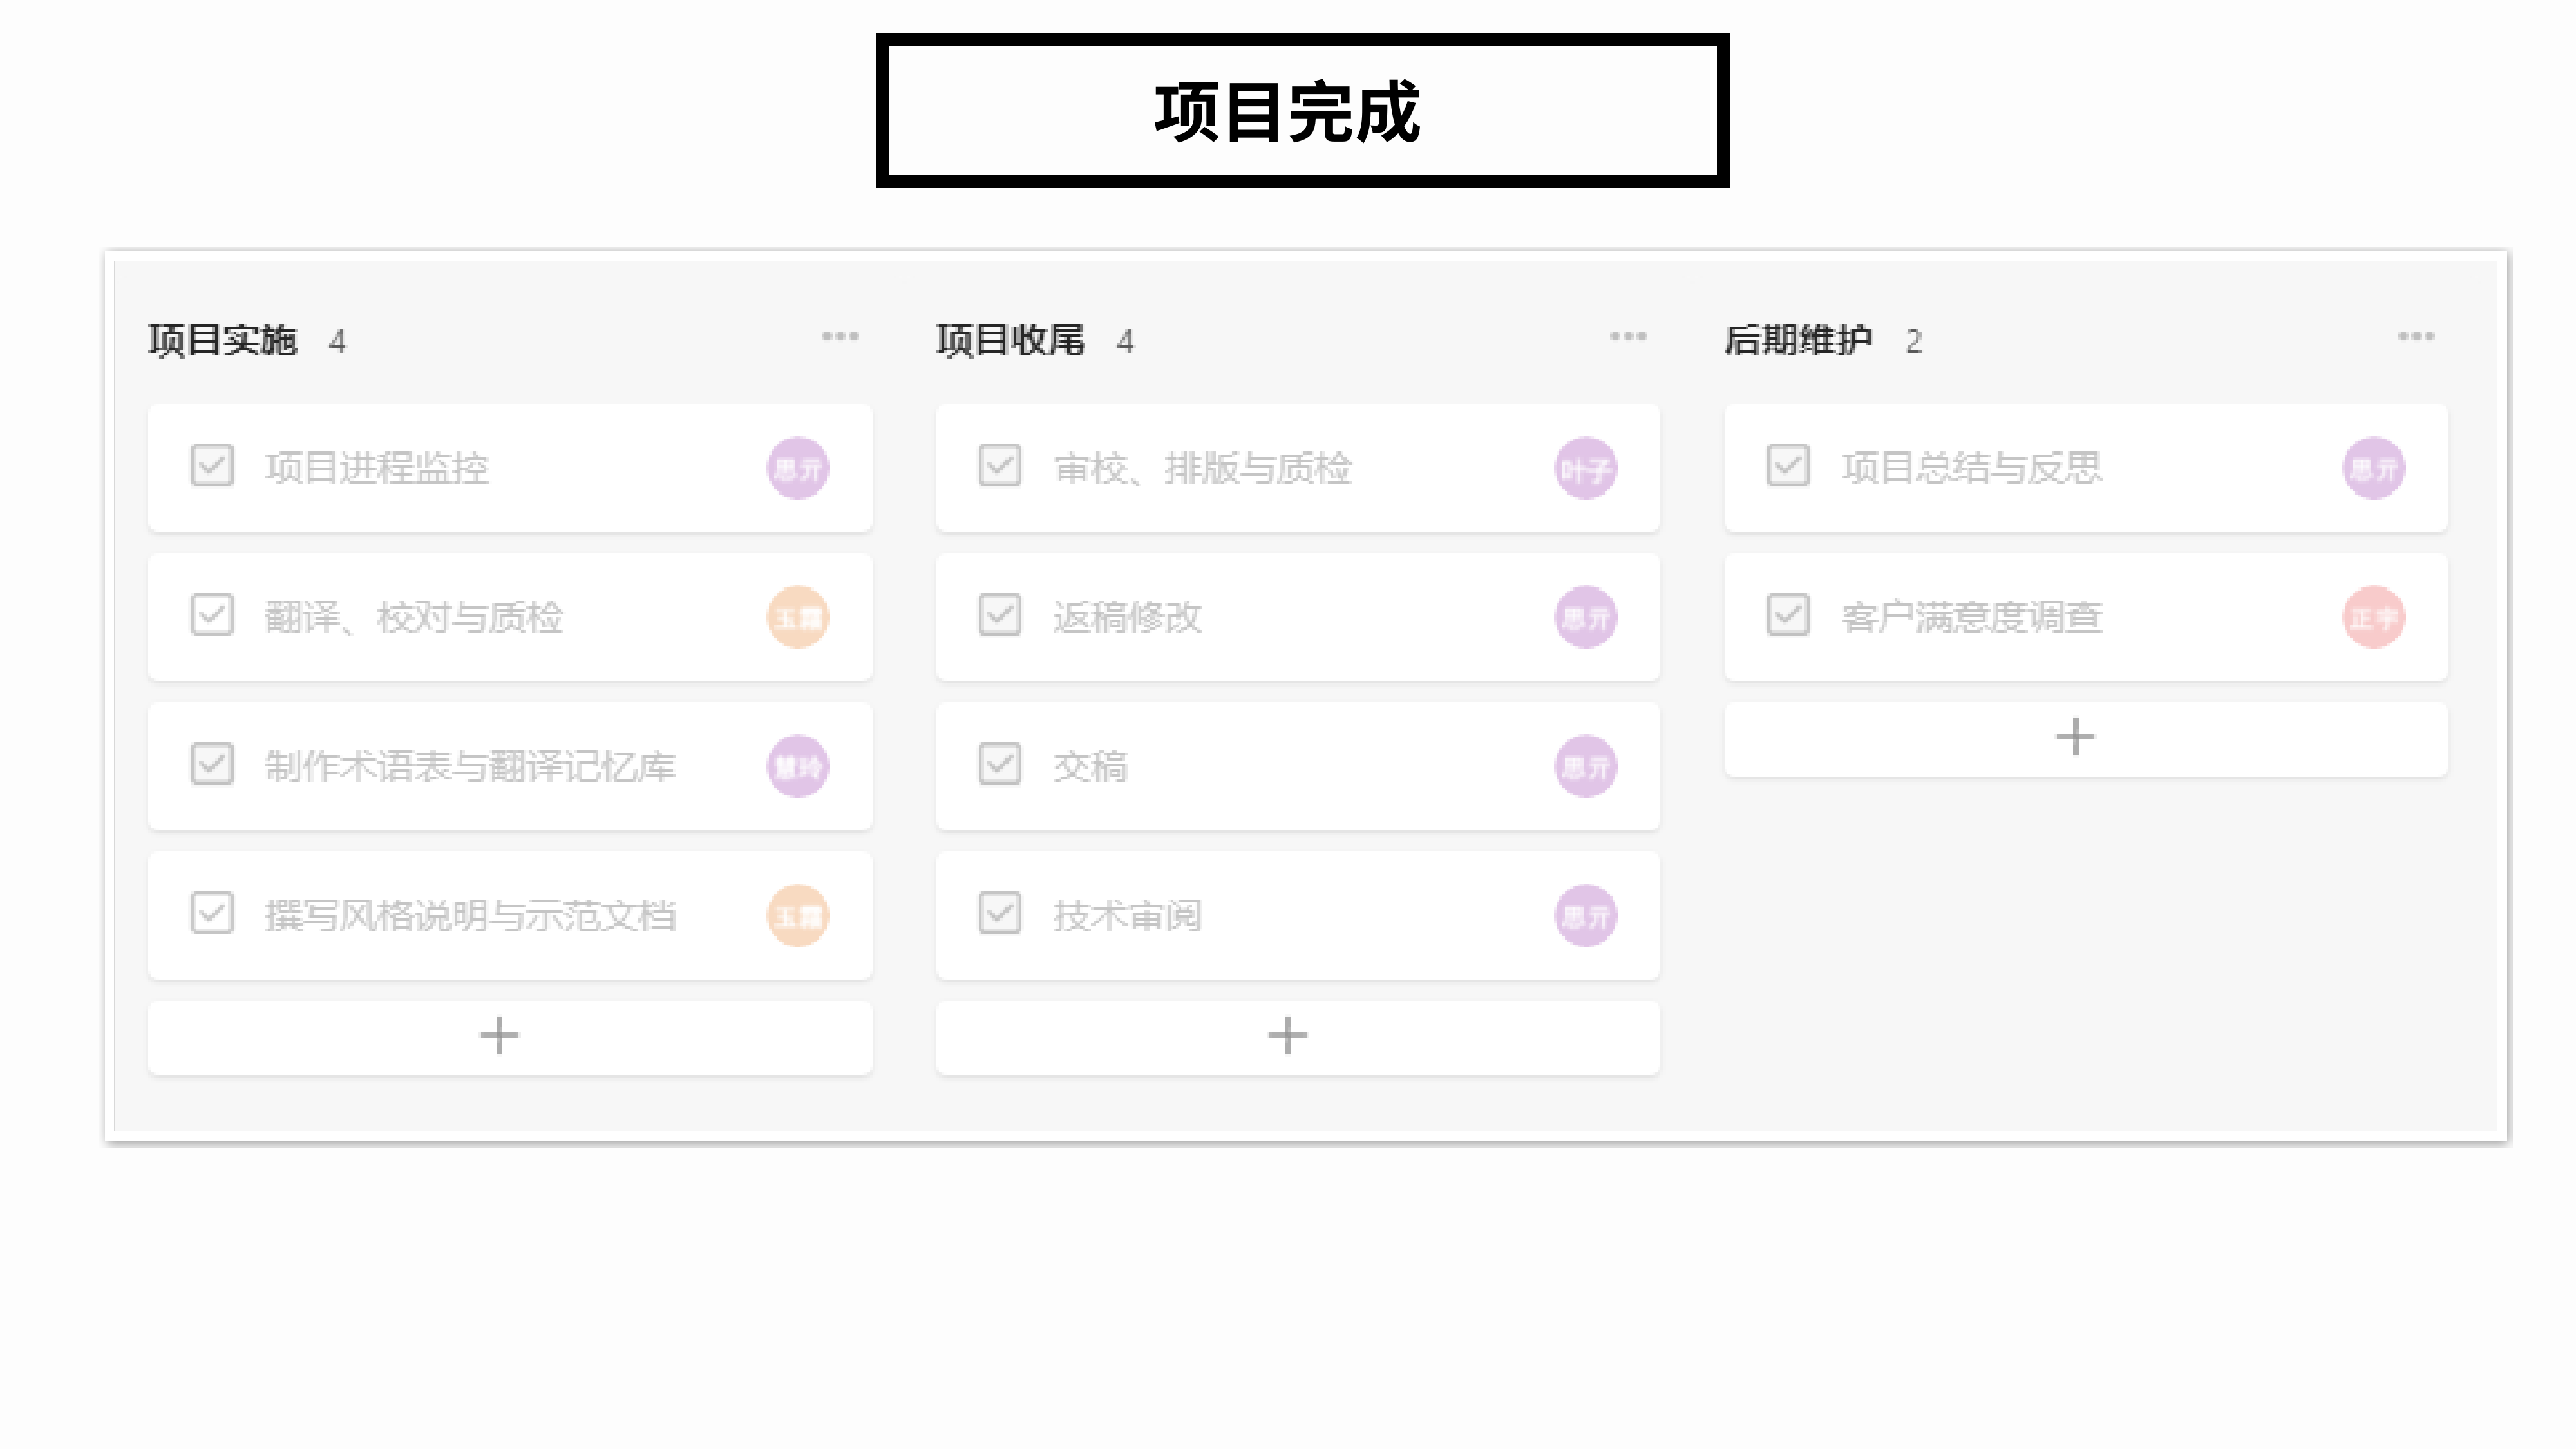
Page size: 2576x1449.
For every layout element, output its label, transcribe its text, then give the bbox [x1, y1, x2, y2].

picture [114, 260, 2498, 1132]
text_box 项目完成 [933, 64, 1643, 155]
text_box [882, 39, 1724, 182]
